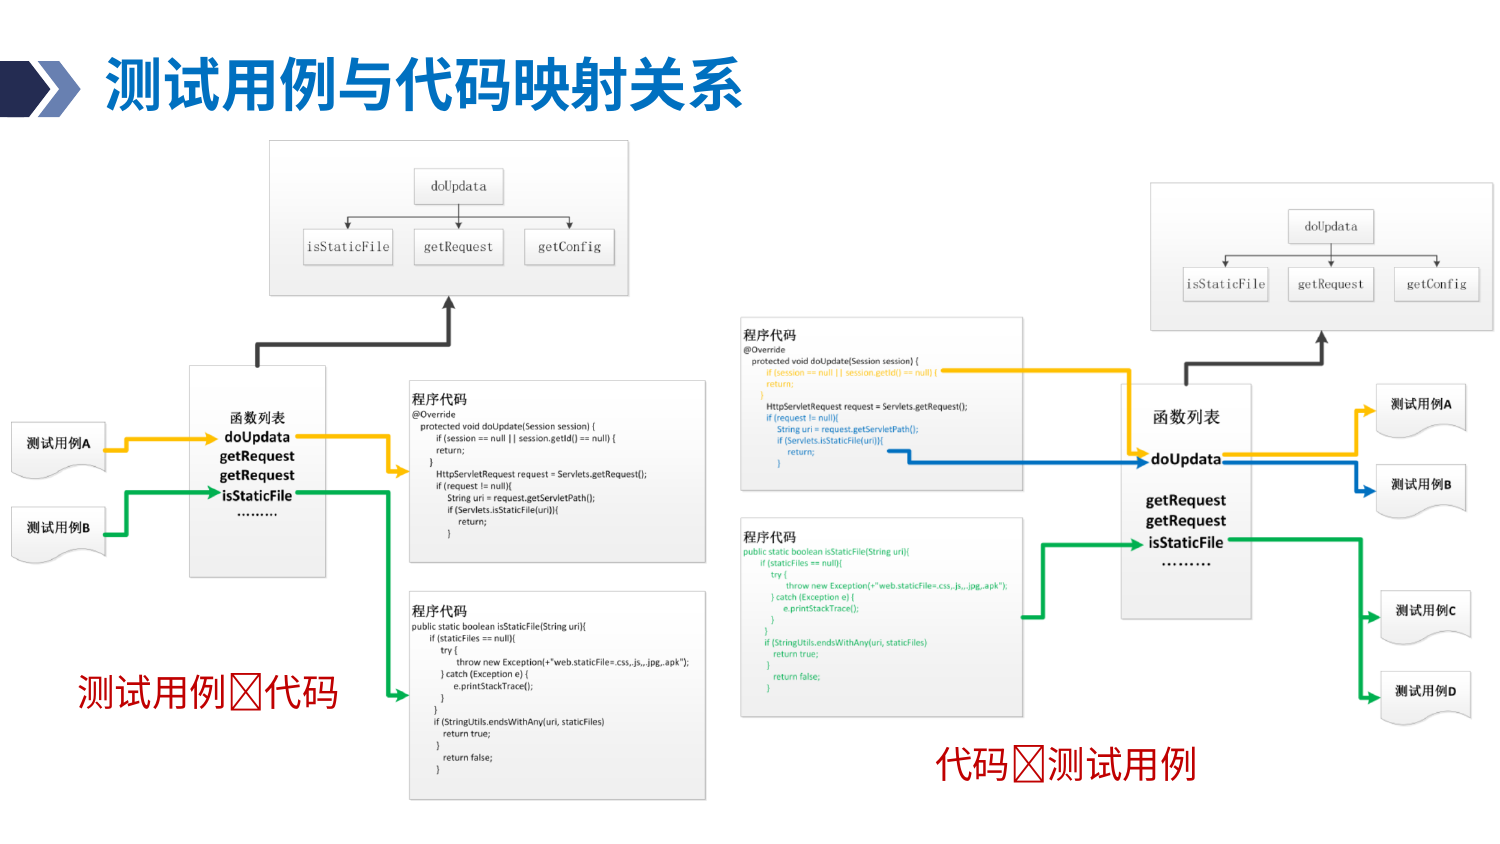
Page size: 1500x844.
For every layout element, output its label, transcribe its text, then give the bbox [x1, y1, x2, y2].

picture [0, 127, 714, 806]
title 测试用例与代码映射关系 [89, 38, 1294, 137]
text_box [728, 177, 1500, 795]
